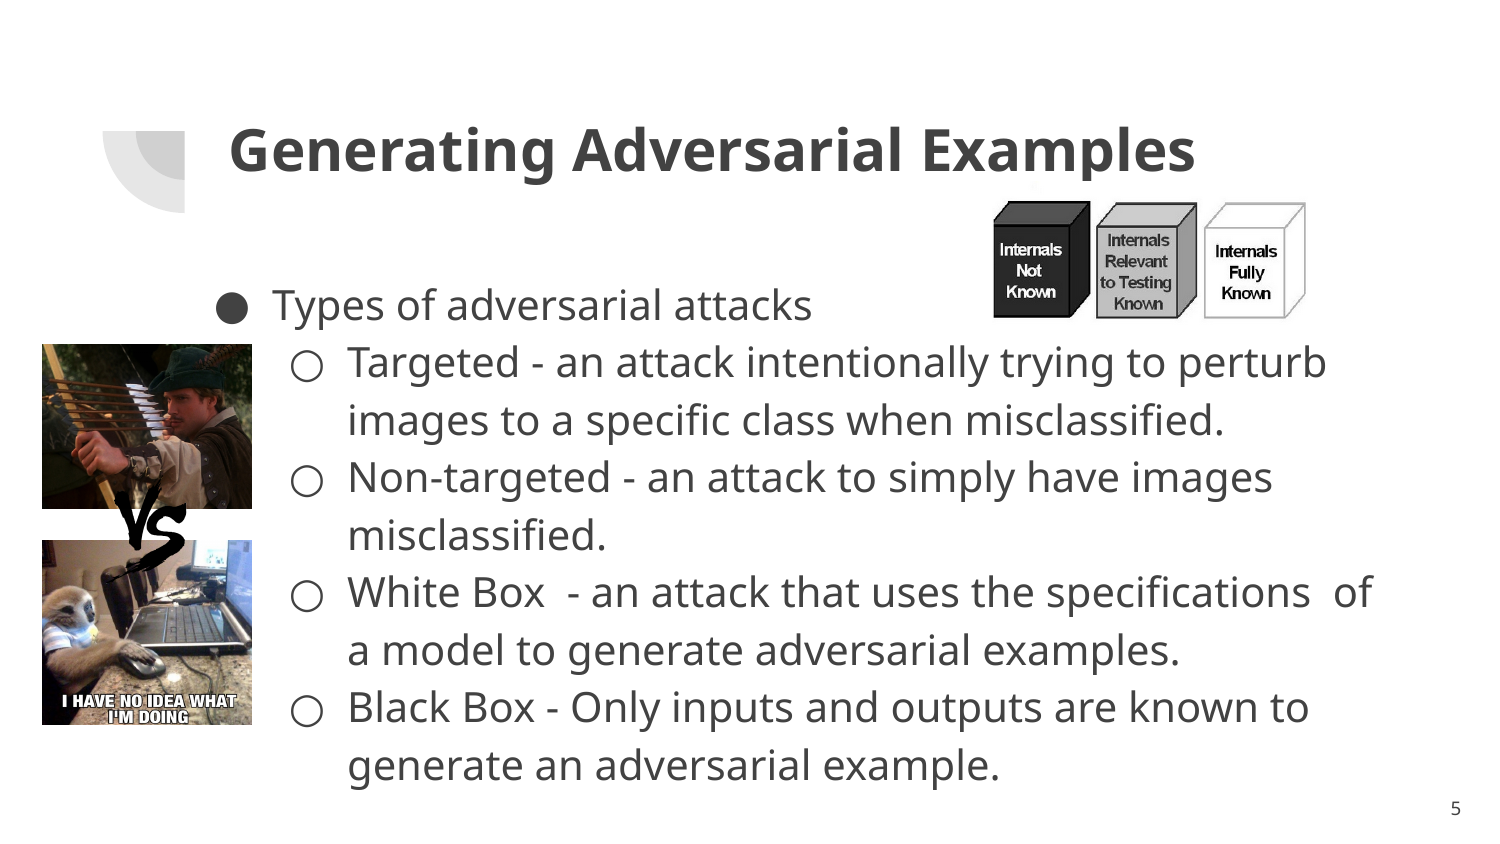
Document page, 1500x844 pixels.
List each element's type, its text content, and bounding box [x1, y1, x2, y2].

slide_number 5 [1386, 777, 1477, 842]
picture [42, 344, 253, 725]
list Types of adversarial attacks Targeted - an attack intentionally trying to perturb images to a specific class when misclassified. Non-targeted - an attack to simply have images misclassified. White Box - an attack that uses the specifications of a model to generate adversarial examples. Black Box - Only inputs and outputs are known to generate an adversarial example. [182, 255, 1408, 673]
picture [981, 181, 1317, 334]
title Generating Adversarial Examples [213, 98, 1368, 255]
